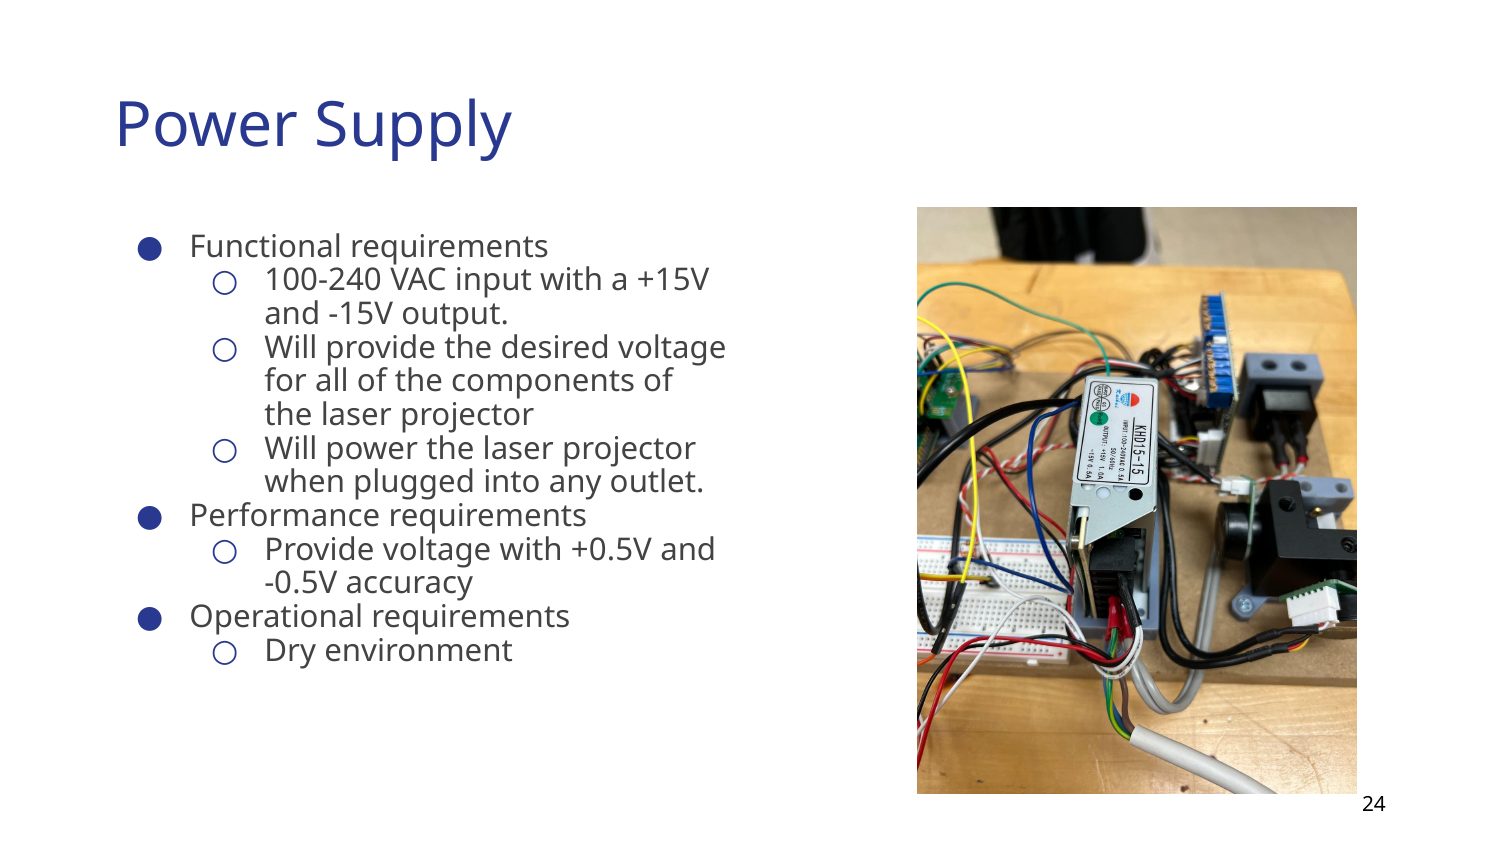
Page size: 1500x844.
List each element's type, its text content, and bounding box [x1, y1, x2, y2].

picture [916, 207, 1357, 794]
list Functional requirements 100-240 VAC input with a +15V and -15V output. Will provide the desired voltage for all of the components of the laser projector Will power the laser projector when plugged into any outlet. Performance requirements Provide voltage with +0.5V and -0.5V accuracy Operational requirements Dry environment [103, 224, 741, 760]
title Power Supply [103, 44, 1397, 208]
slide_number ‹#› [1059, 782, 1397, 827]
